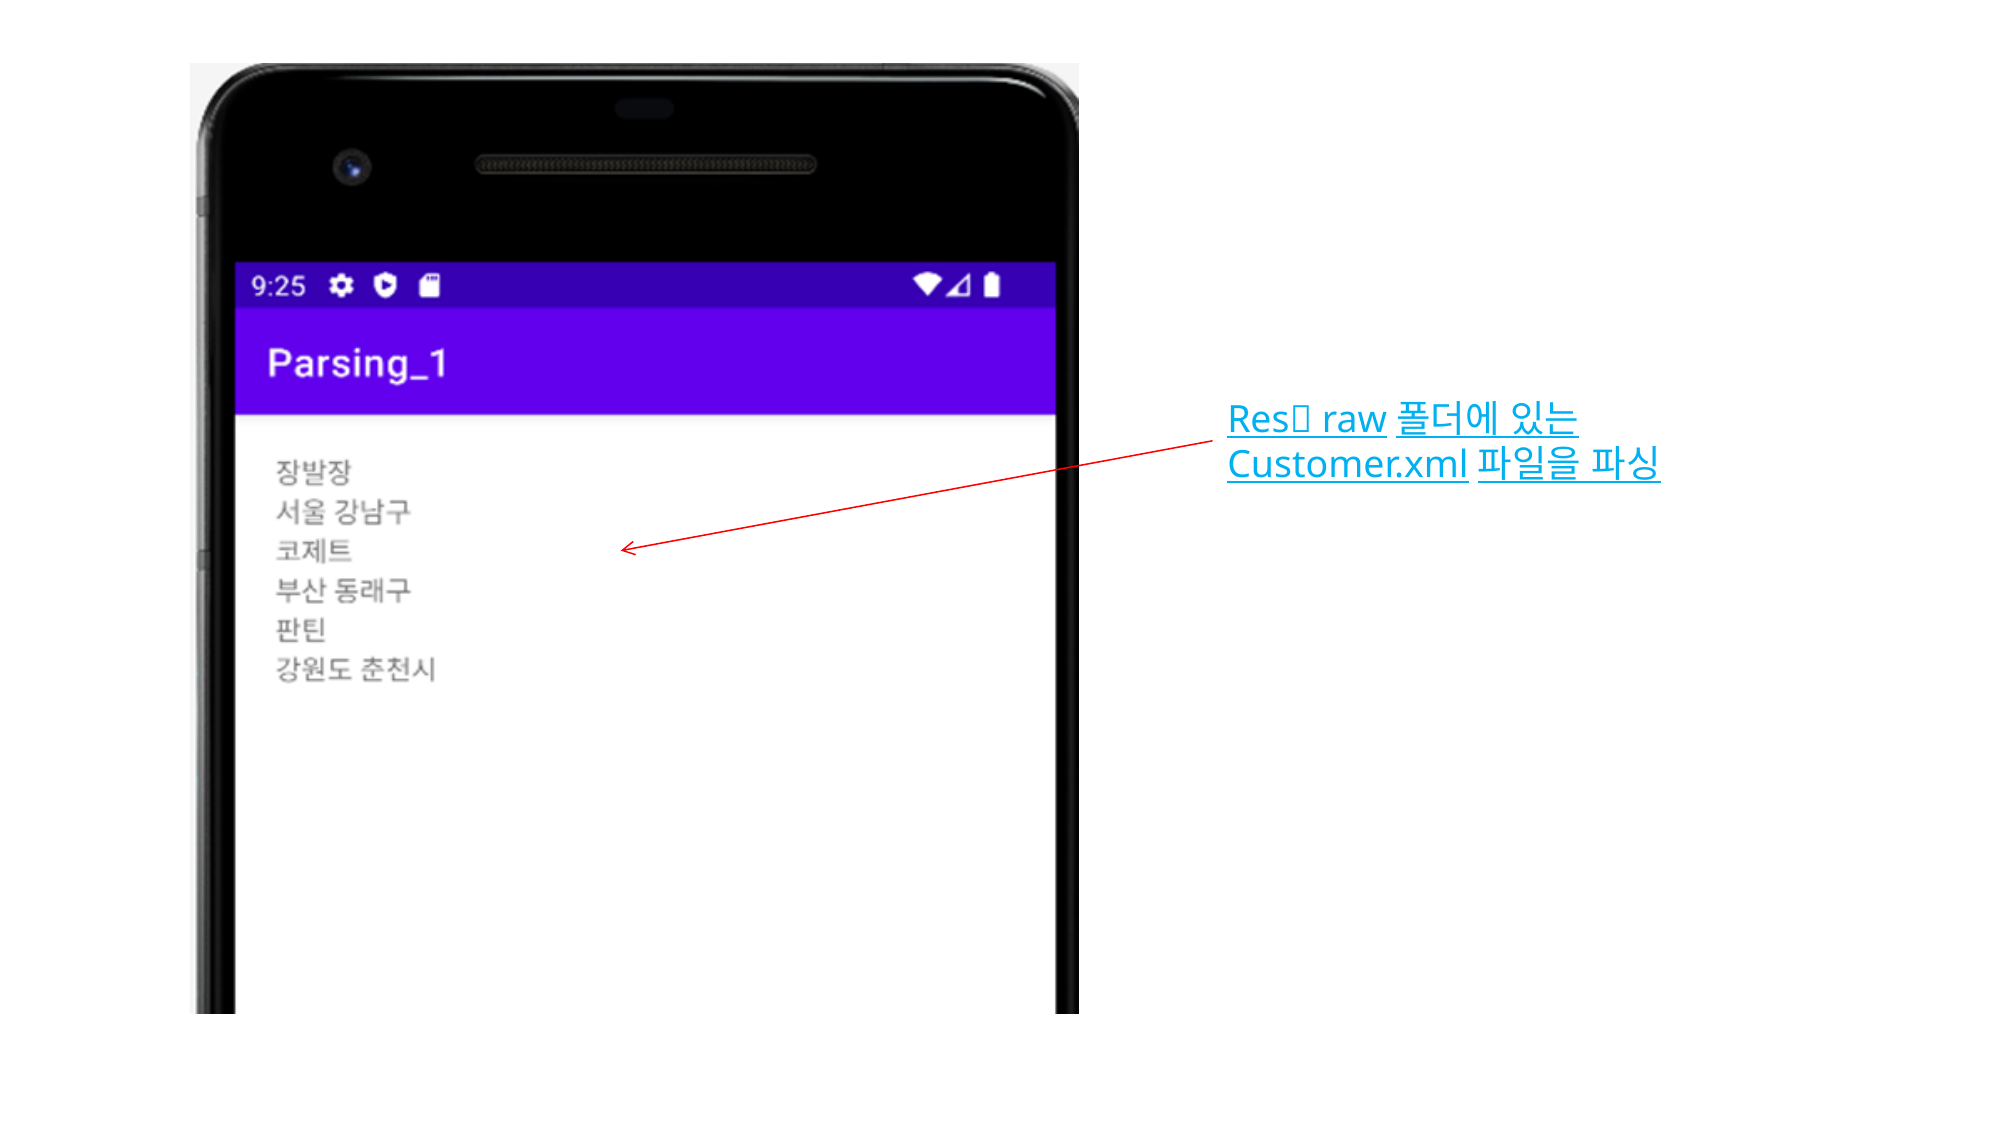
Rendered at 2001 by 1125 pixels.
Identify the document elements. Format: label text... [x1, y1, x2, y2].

text_box Res raw폴더에 있는 Customer.xml파일을 파싱 [1212, 387, 1676, 493]
picture [189, 63, 1080, 1014]
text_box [620, 440, 1213, 551]
